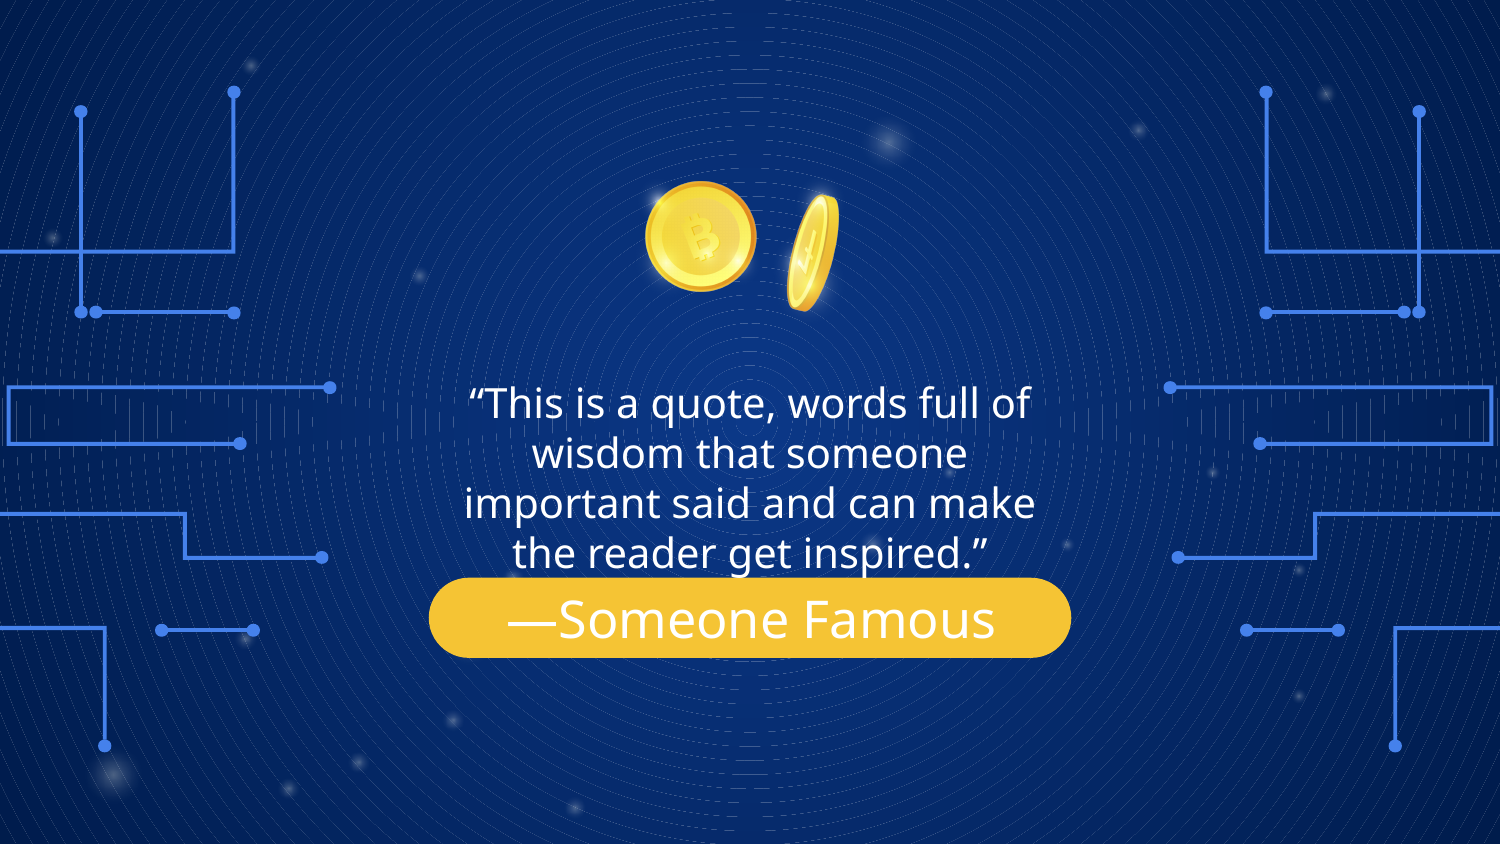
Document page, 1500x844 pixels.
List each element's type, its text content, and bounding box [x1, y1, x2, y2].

subtitle “This is a quote, words full of wisdom that someone important said and can make the reader get inspired.” [417, 361, 1083, 560]
title —Someone Famous [459, 581, 1044, 654]
text_box [428, 577, 1072, 658]
picture [591, 124, 888, 350]
